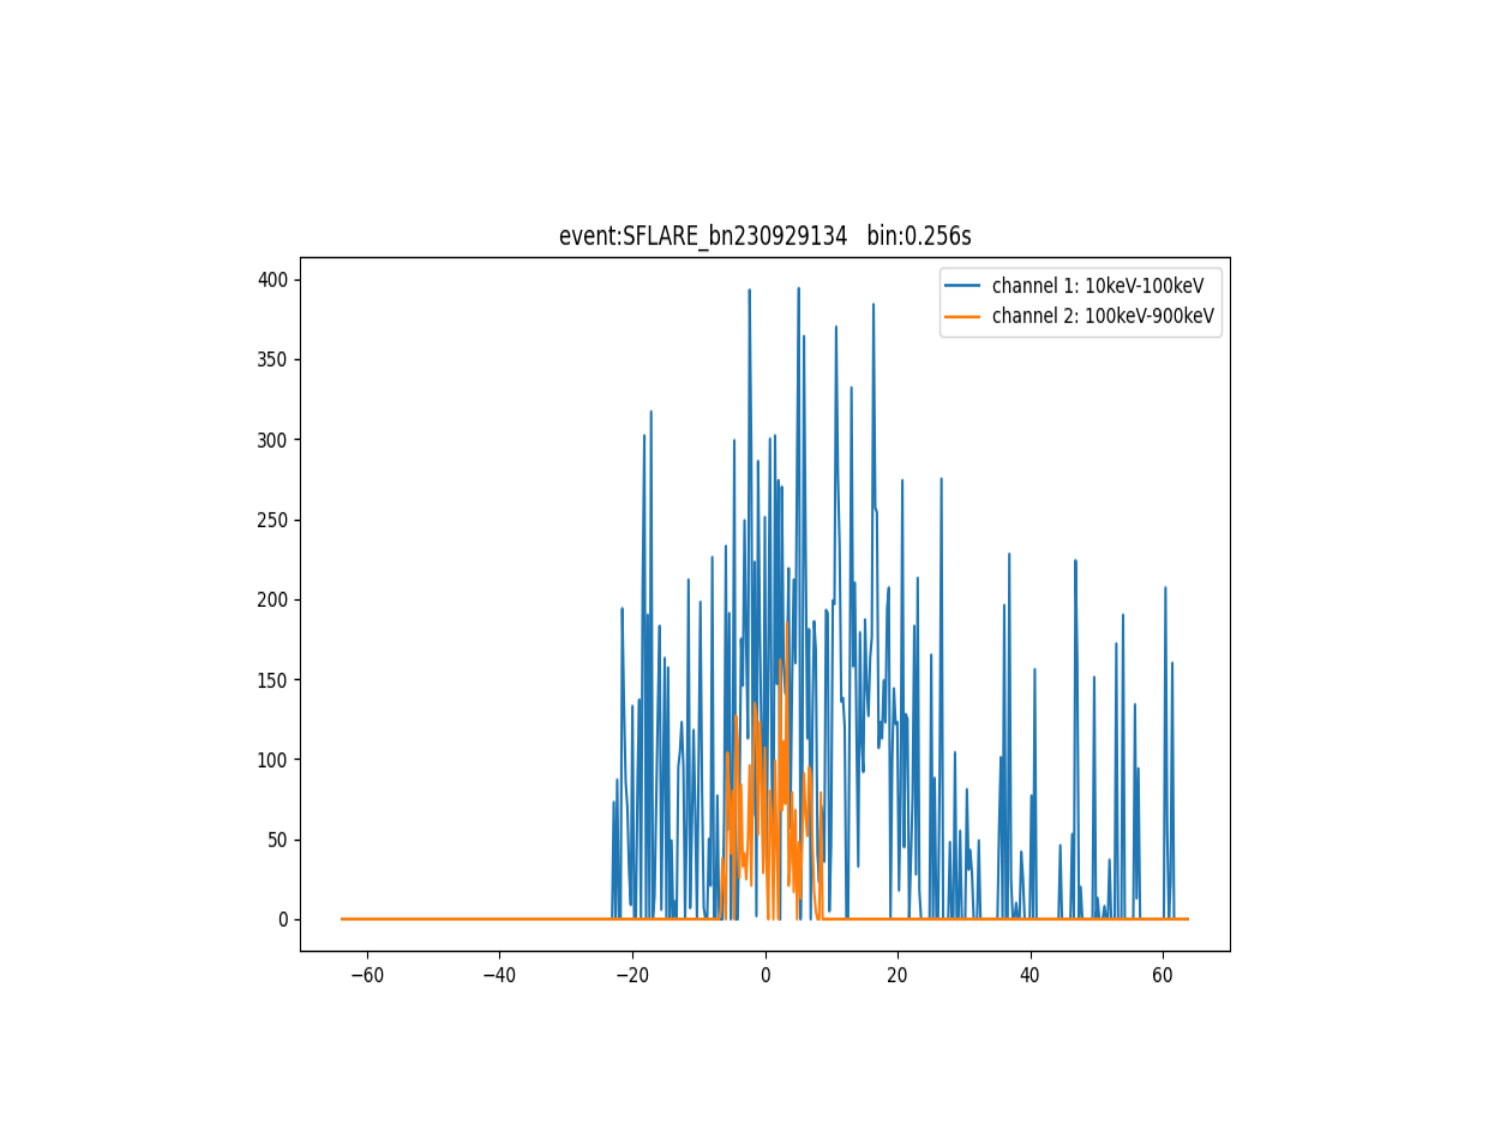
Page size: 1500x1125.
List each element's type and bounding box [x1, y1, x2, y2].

picture [149, 149, 1351, 1051]
